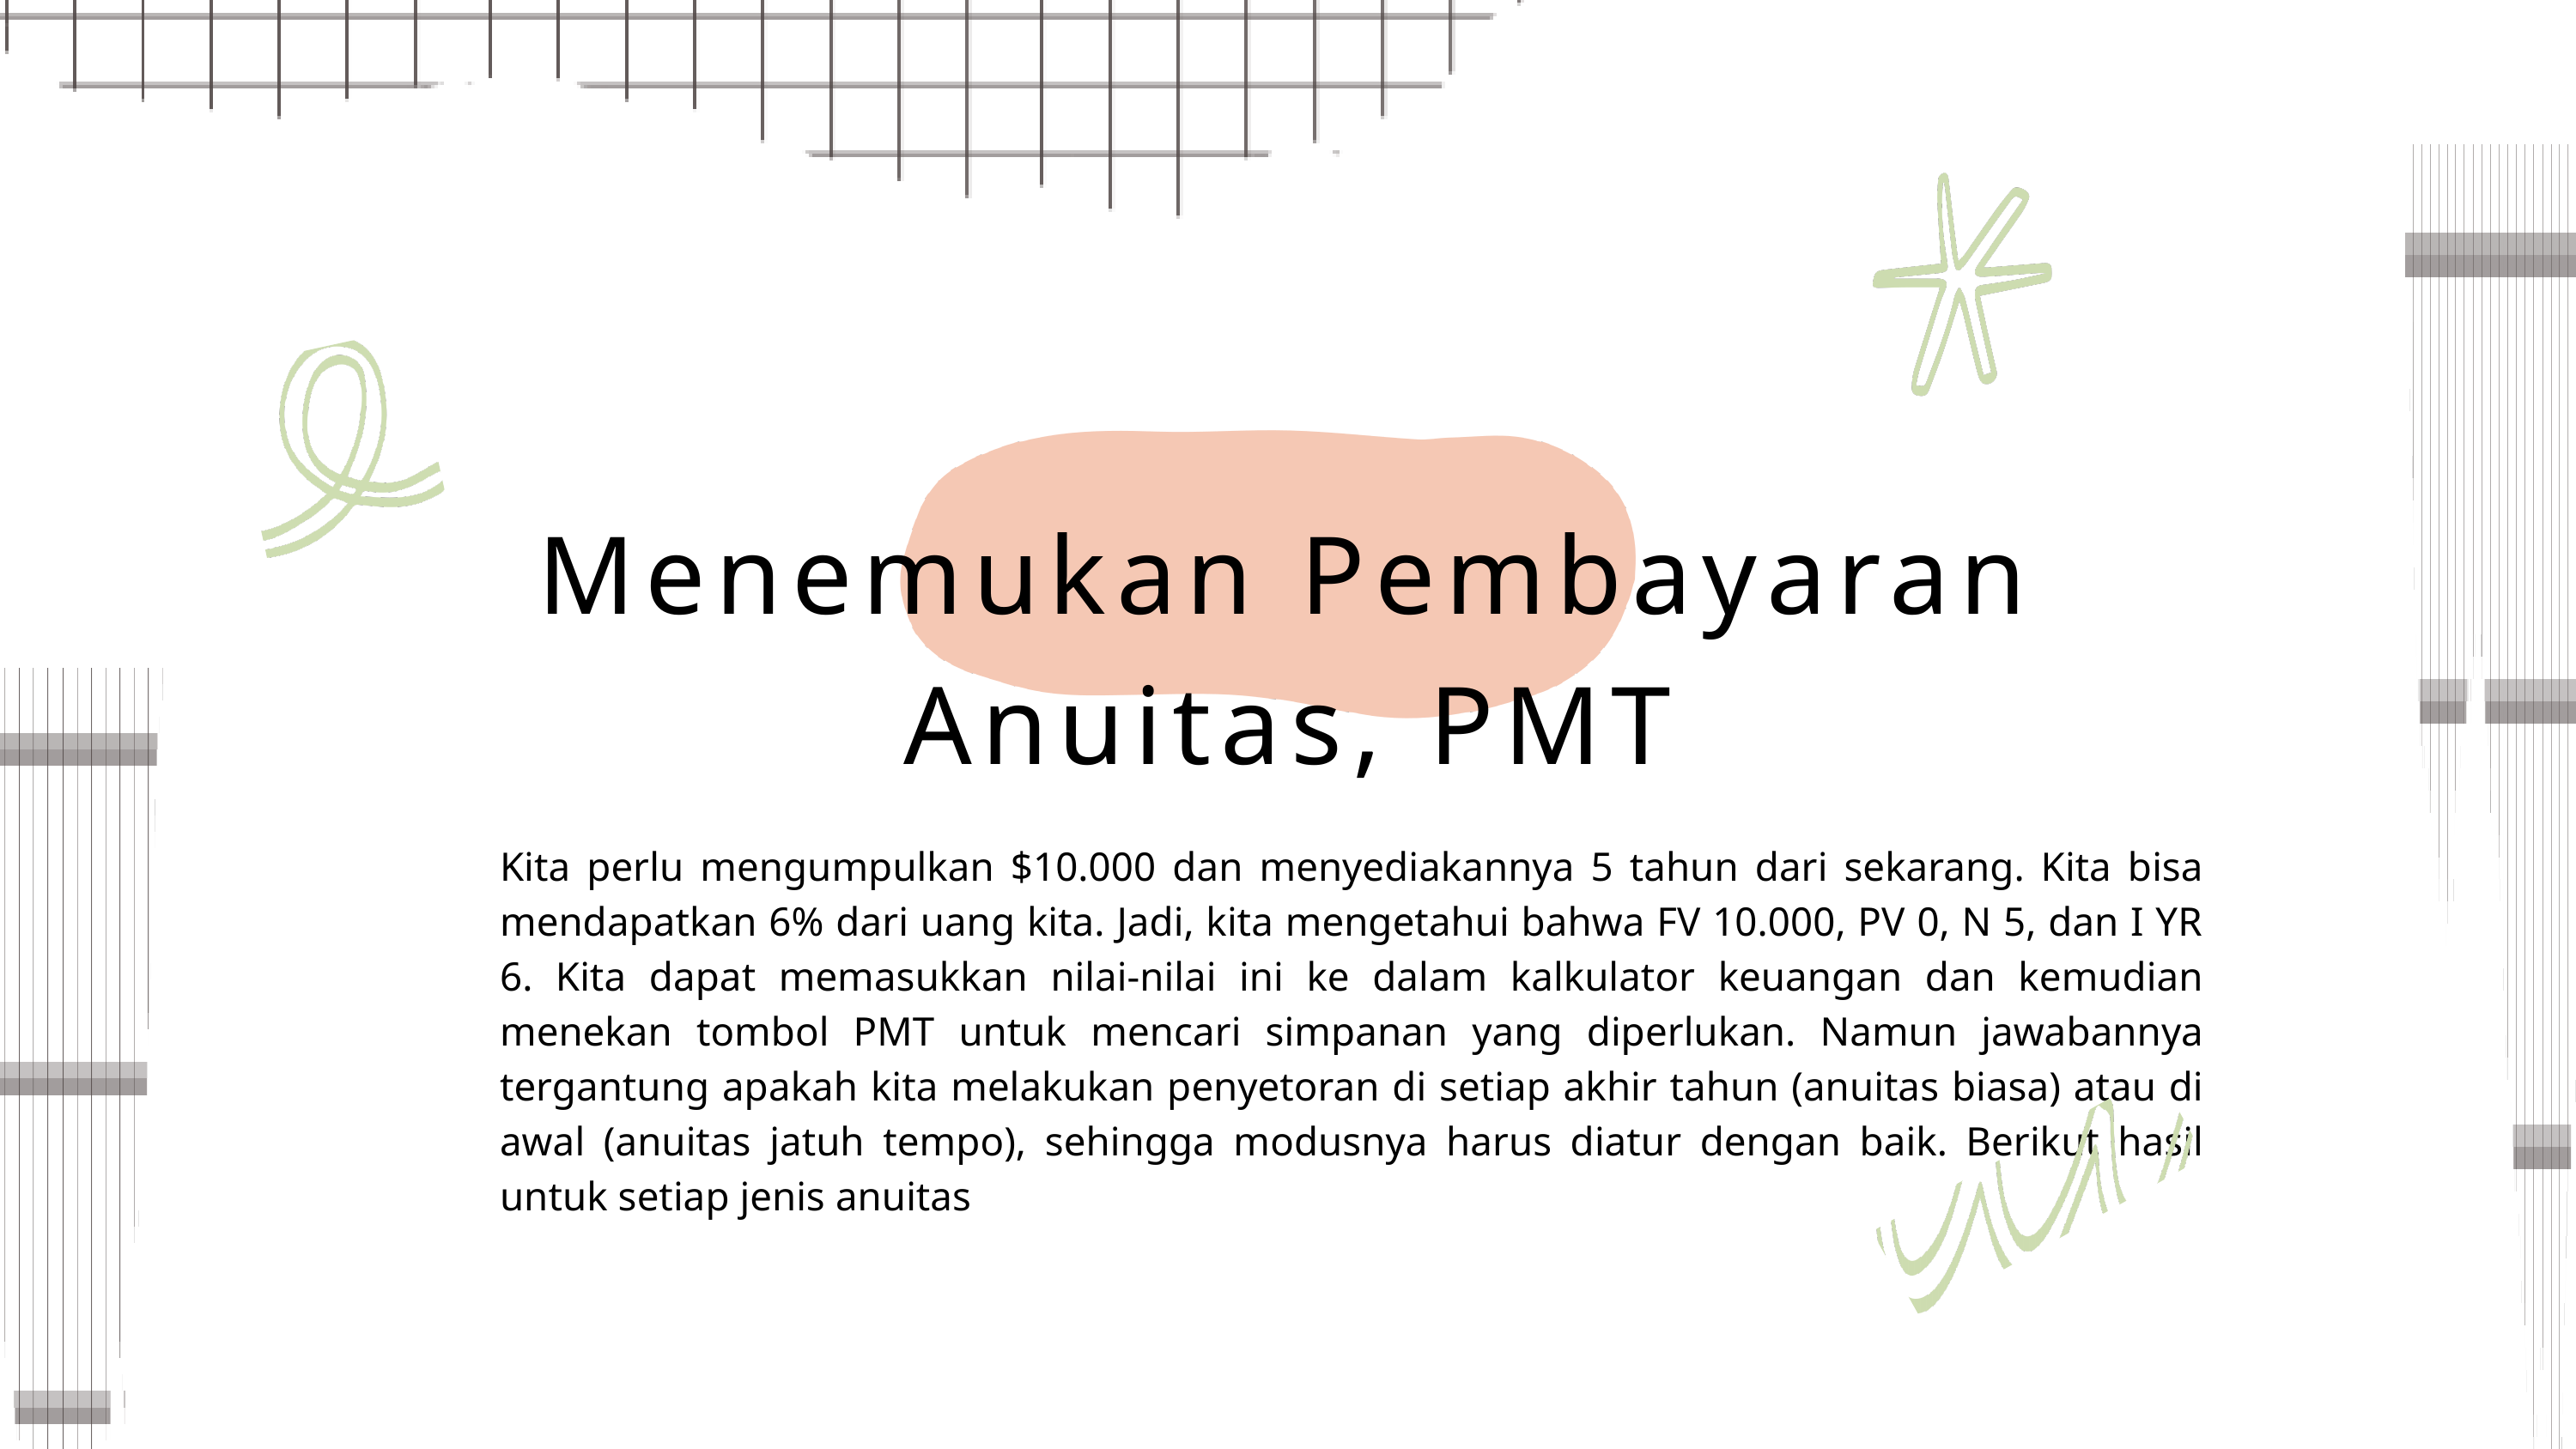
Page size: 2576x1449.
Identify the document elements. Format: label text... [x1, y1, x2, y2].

text_box Menemukan Pembayaran Anuitas, PMT [435, 485, 2141, 786]
text_box [1872, 173, 2052, 397]
text_box [1872, 1071, 2205, 1317]
text_box [0, 668, 163, 1449]
text_box [225, 328, 452, 560]
text_box Kita perlu mengumpulkan $10.000 dan menyediakannya 5 tahun dari sekarang. Kita bisa mendapatkan 6% dari uang kita. Jadi, kita mengetahui bahwa FV 10.000, PV 0, N 5, dan I YR 6. Kita dapat memasukkan nilai-nilai ini ke dalam kalkulator keuangan dan kemudian menekan tombol PMT untuk mencari simpanan yang diperlukan. Namun jawabannya tergantung apakah kita melakukan penyetoran di setiap akhir tahun (anuitas biasa) atau di awal (anuitas jatuh tempo), sehingga modusnya harus diatur dengan baik. Berikut hasil untuk setiap jenis anuitas [499, 834, 2205, 1219]
text_box [2405, 144, 2576, 1449]
text_box [900, 429, 1638, 485]
text_box [0, 0, 1525, 219]
